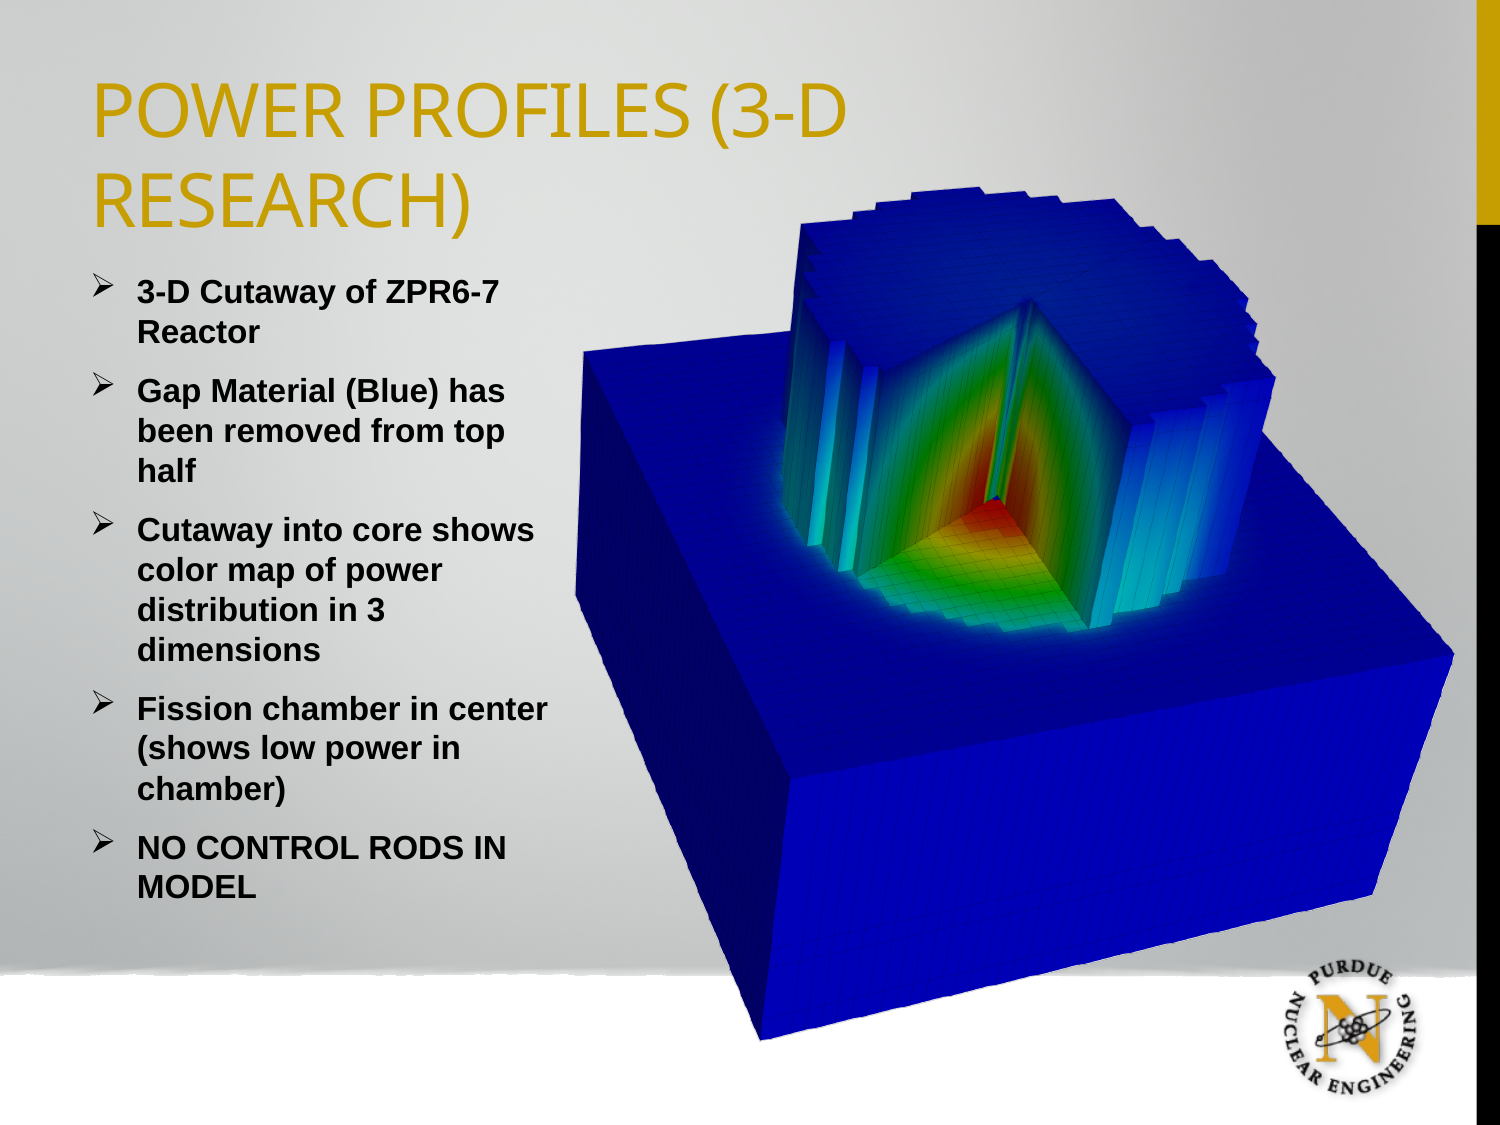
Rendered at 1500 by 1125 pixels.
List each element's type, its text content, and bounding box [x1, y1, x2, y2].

list 3-D Cutaway of ZPR6-7 Reactor Gap Material (Blue) has been removed from top half Cutaway into core shows color map of power distribution in 3 dimensions Fission chamber in center (shows low power in chamber) NO CONTROL RODS IN MODEL [75, 262, 547, 963]
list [548, 174, 1463, 1051]
picture [0, 0, 1476, 1125]
title Power Profiles (3-D Research) [75, 25, 1025, 250]
